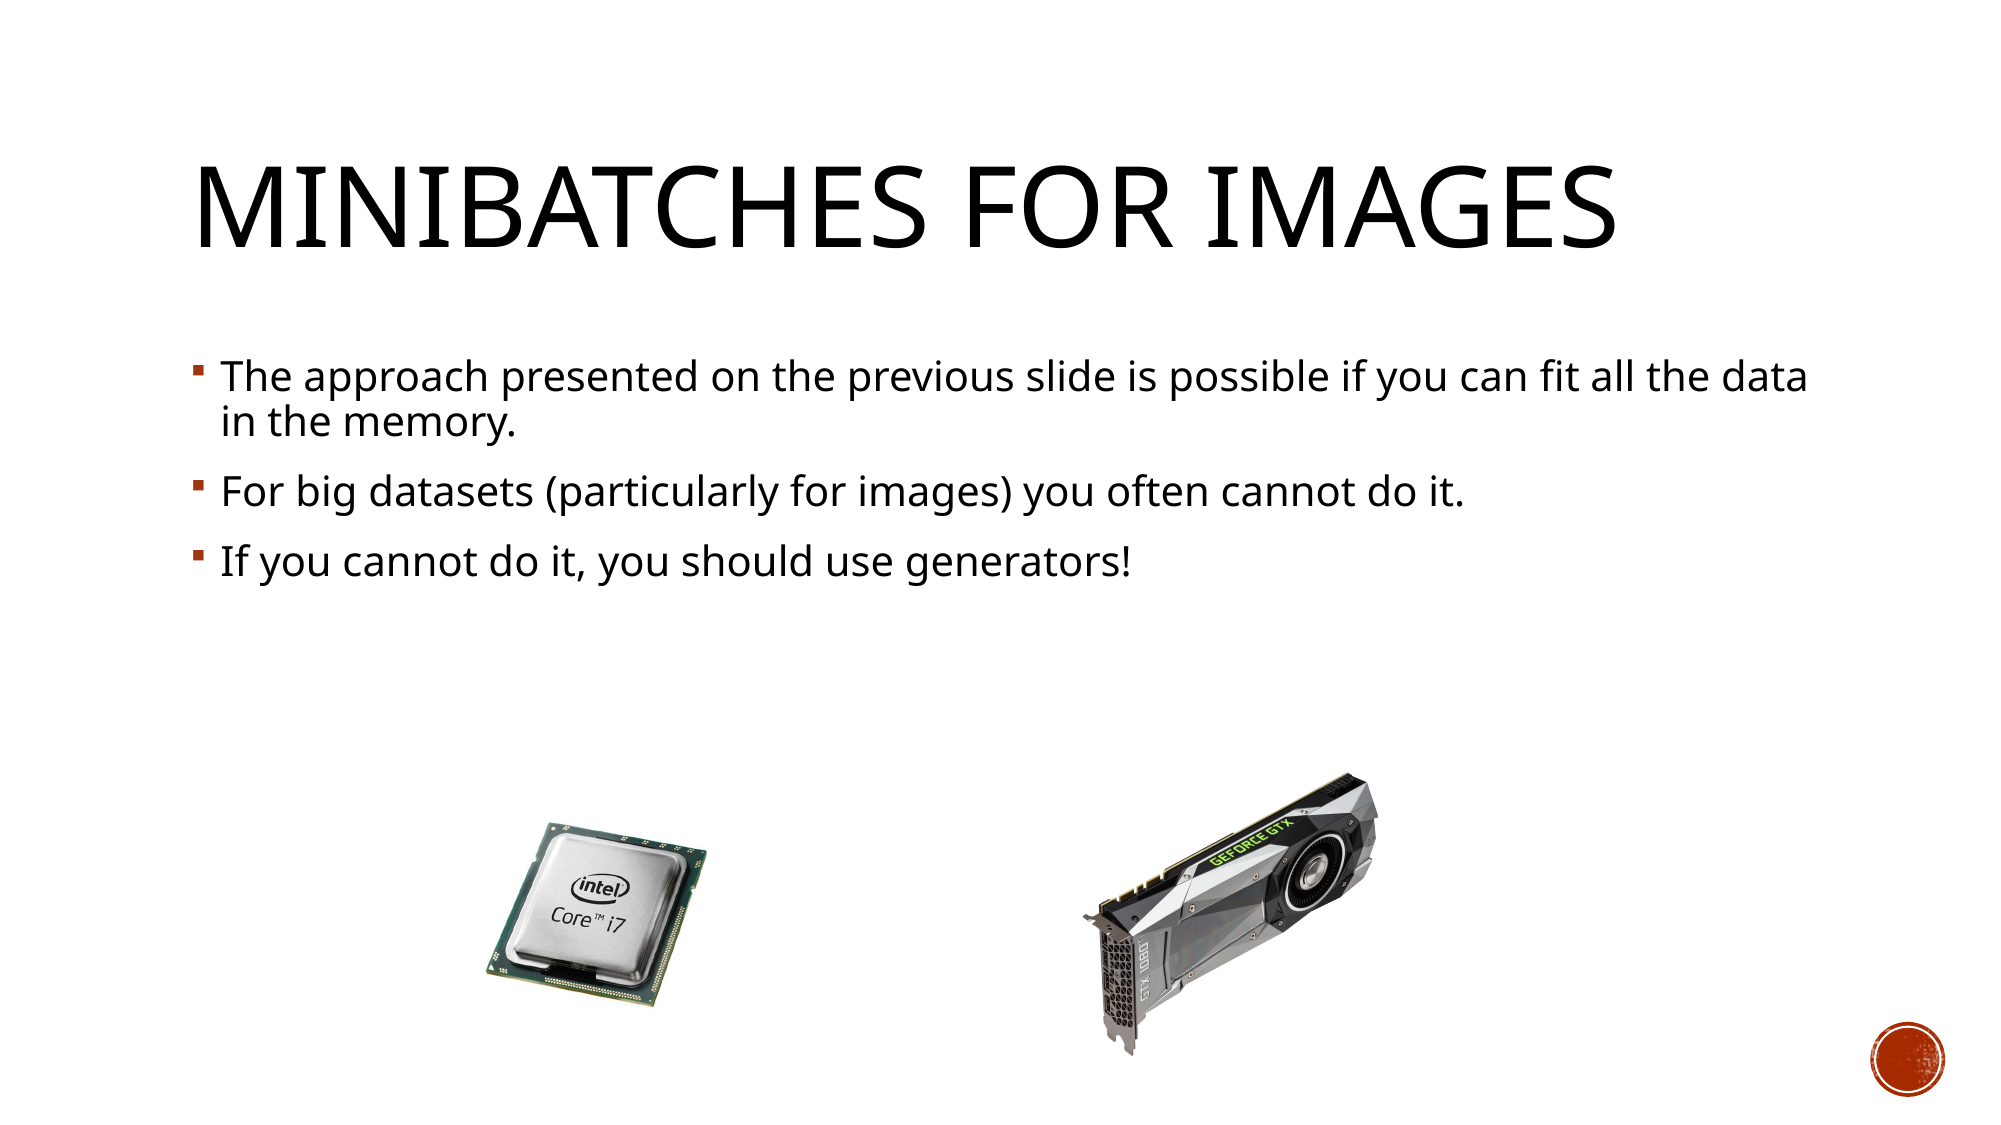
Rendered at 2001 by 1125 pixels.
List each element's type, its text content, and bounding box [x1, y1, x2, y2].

title MINIBATCHES for IMAGES [175, 79, 1826, 344]
picture [1073, 758, 1383, 1070]
picture [481, 798, 713, 1030]
list The approach presented on the previous slide is possible if you can fit all the data in the memory. For big datasets (particularly for images) you often cannot do it. If you cannot do it, you should use generators! [175, 348, 1826, 1013]
